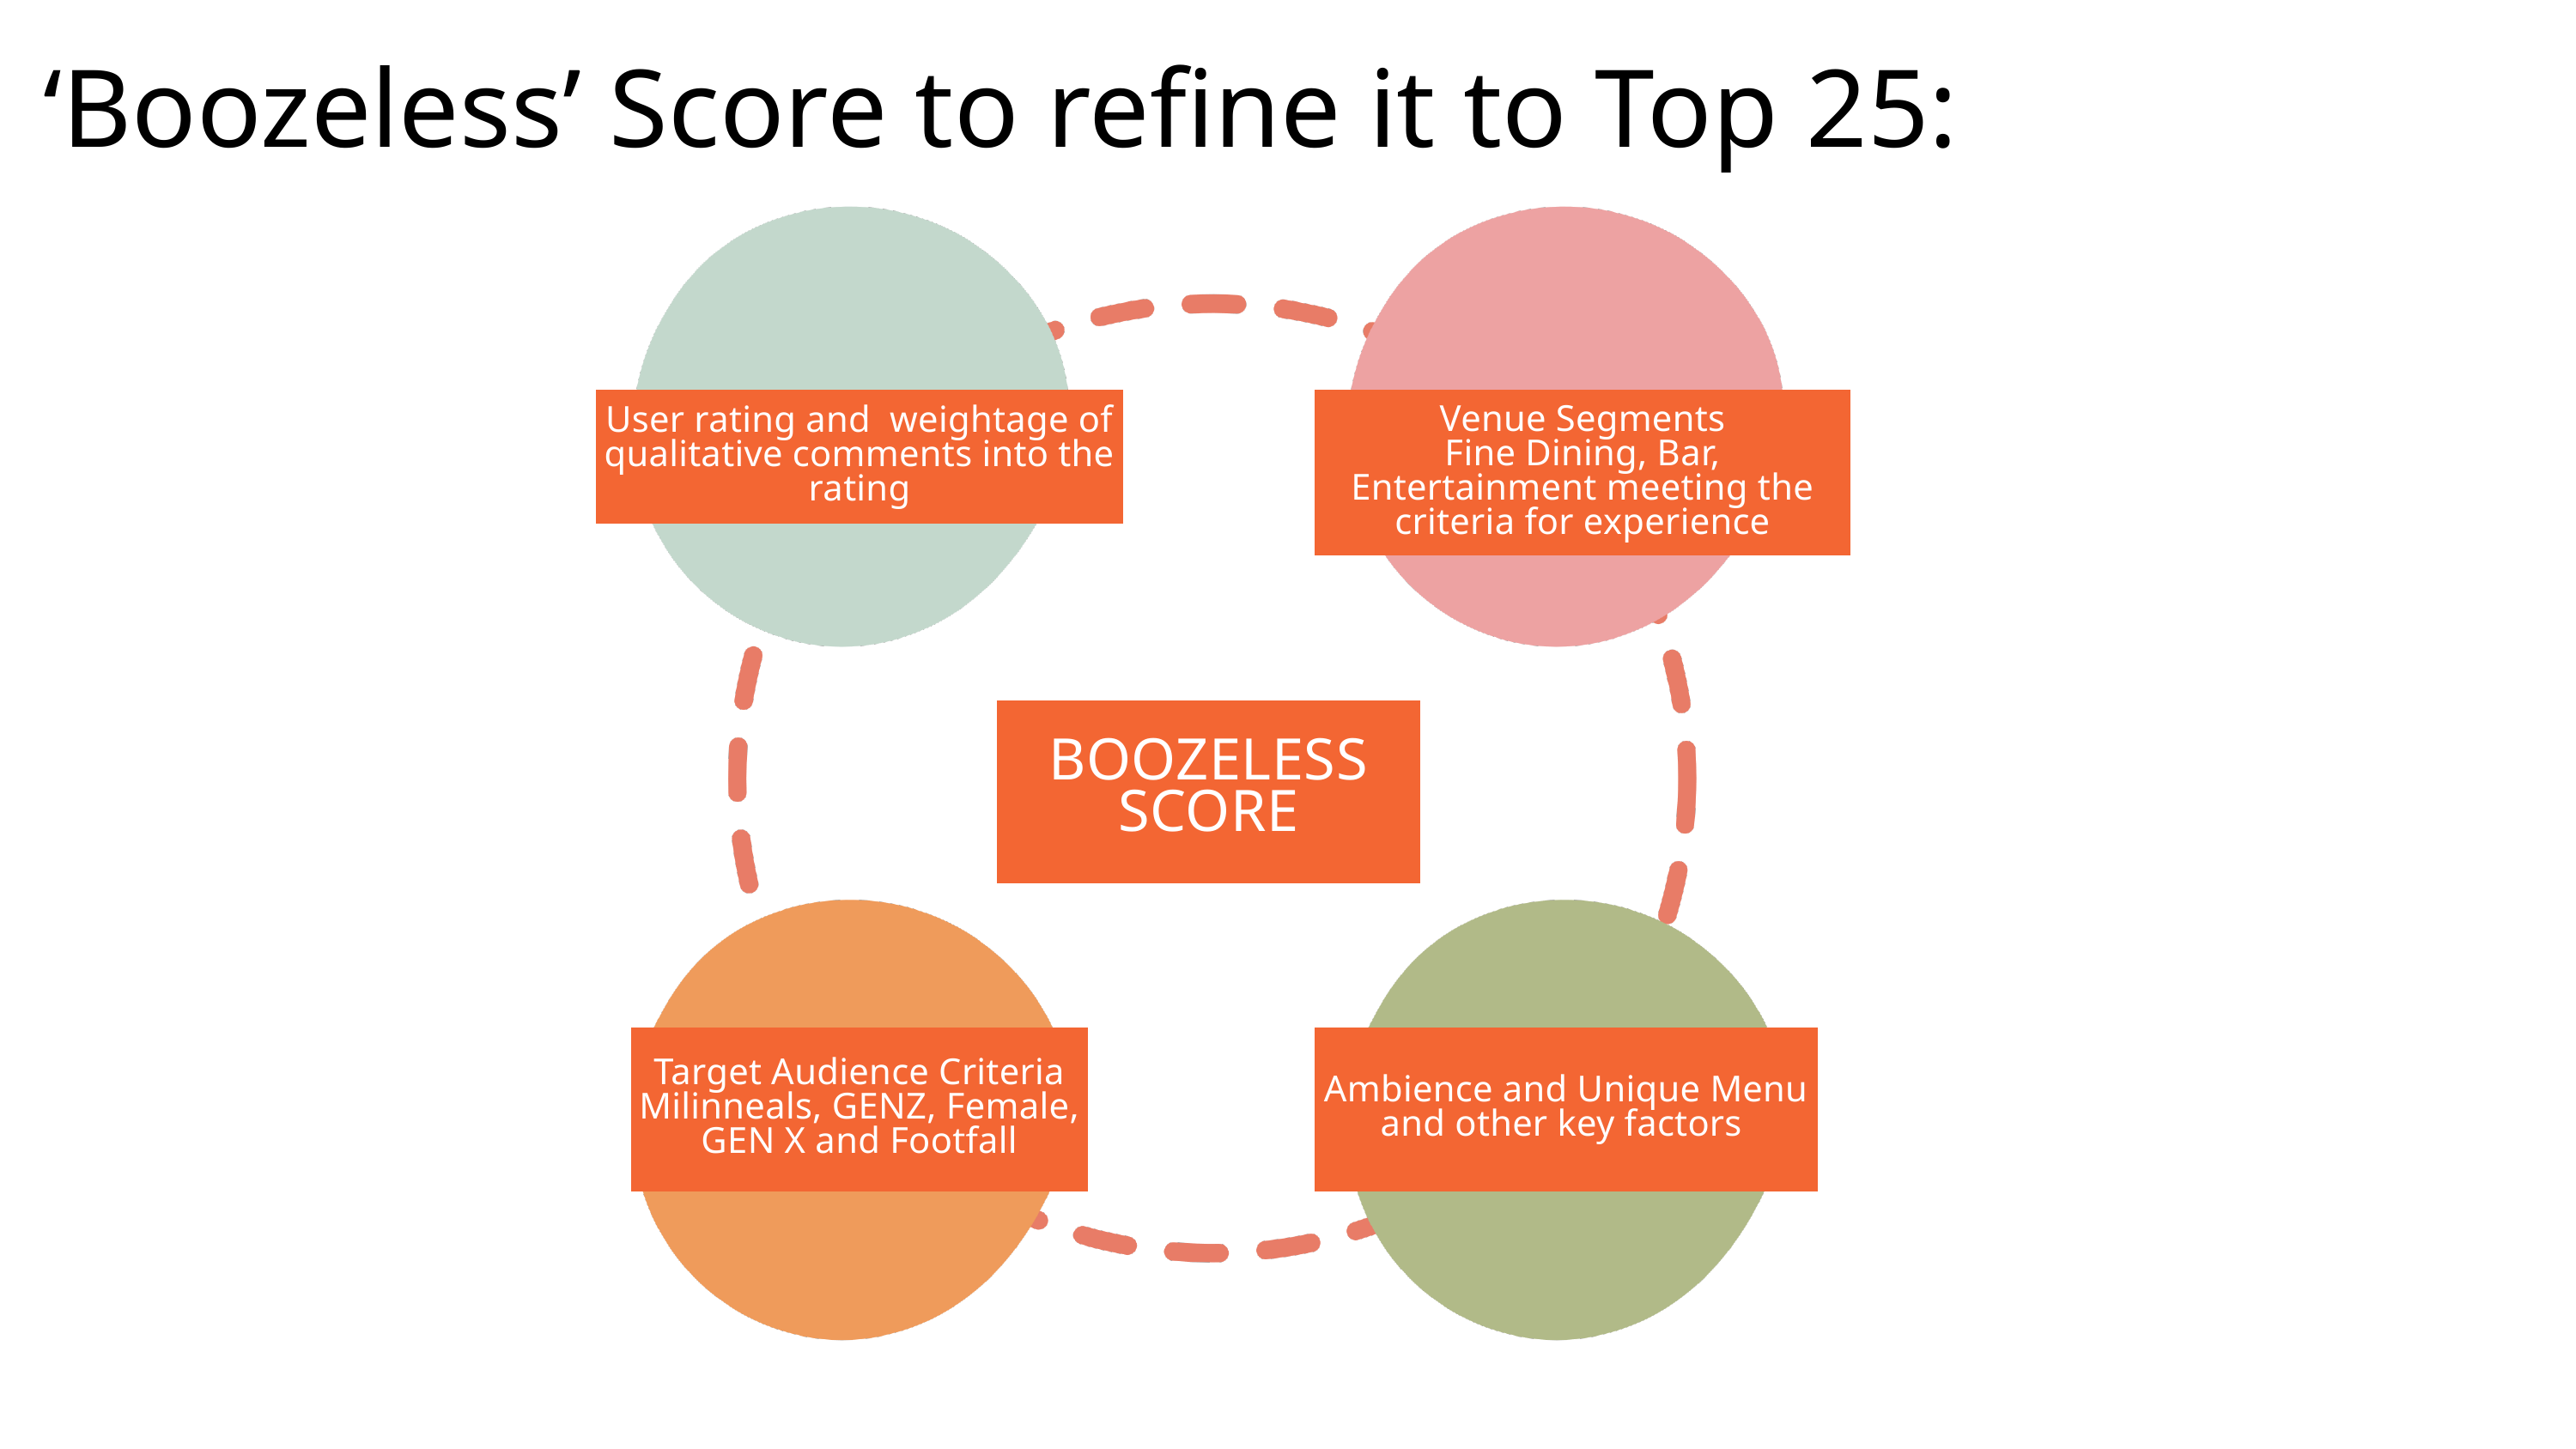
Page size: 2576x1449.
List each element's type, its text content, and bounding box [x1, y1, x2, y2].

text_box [997, 700, 1420, 883]
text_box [630, 1027, 1089, 1192]
text_box ‘Boozeless’ Score to refine it to Top 25: [42, 91, 2500, 169]
text_box [599, 181, 1818, 1367]
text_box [1314, 389, 1851, 556]
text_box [1314, 1027, 1818, 1192]
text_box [595, 389, 1124, 524]
